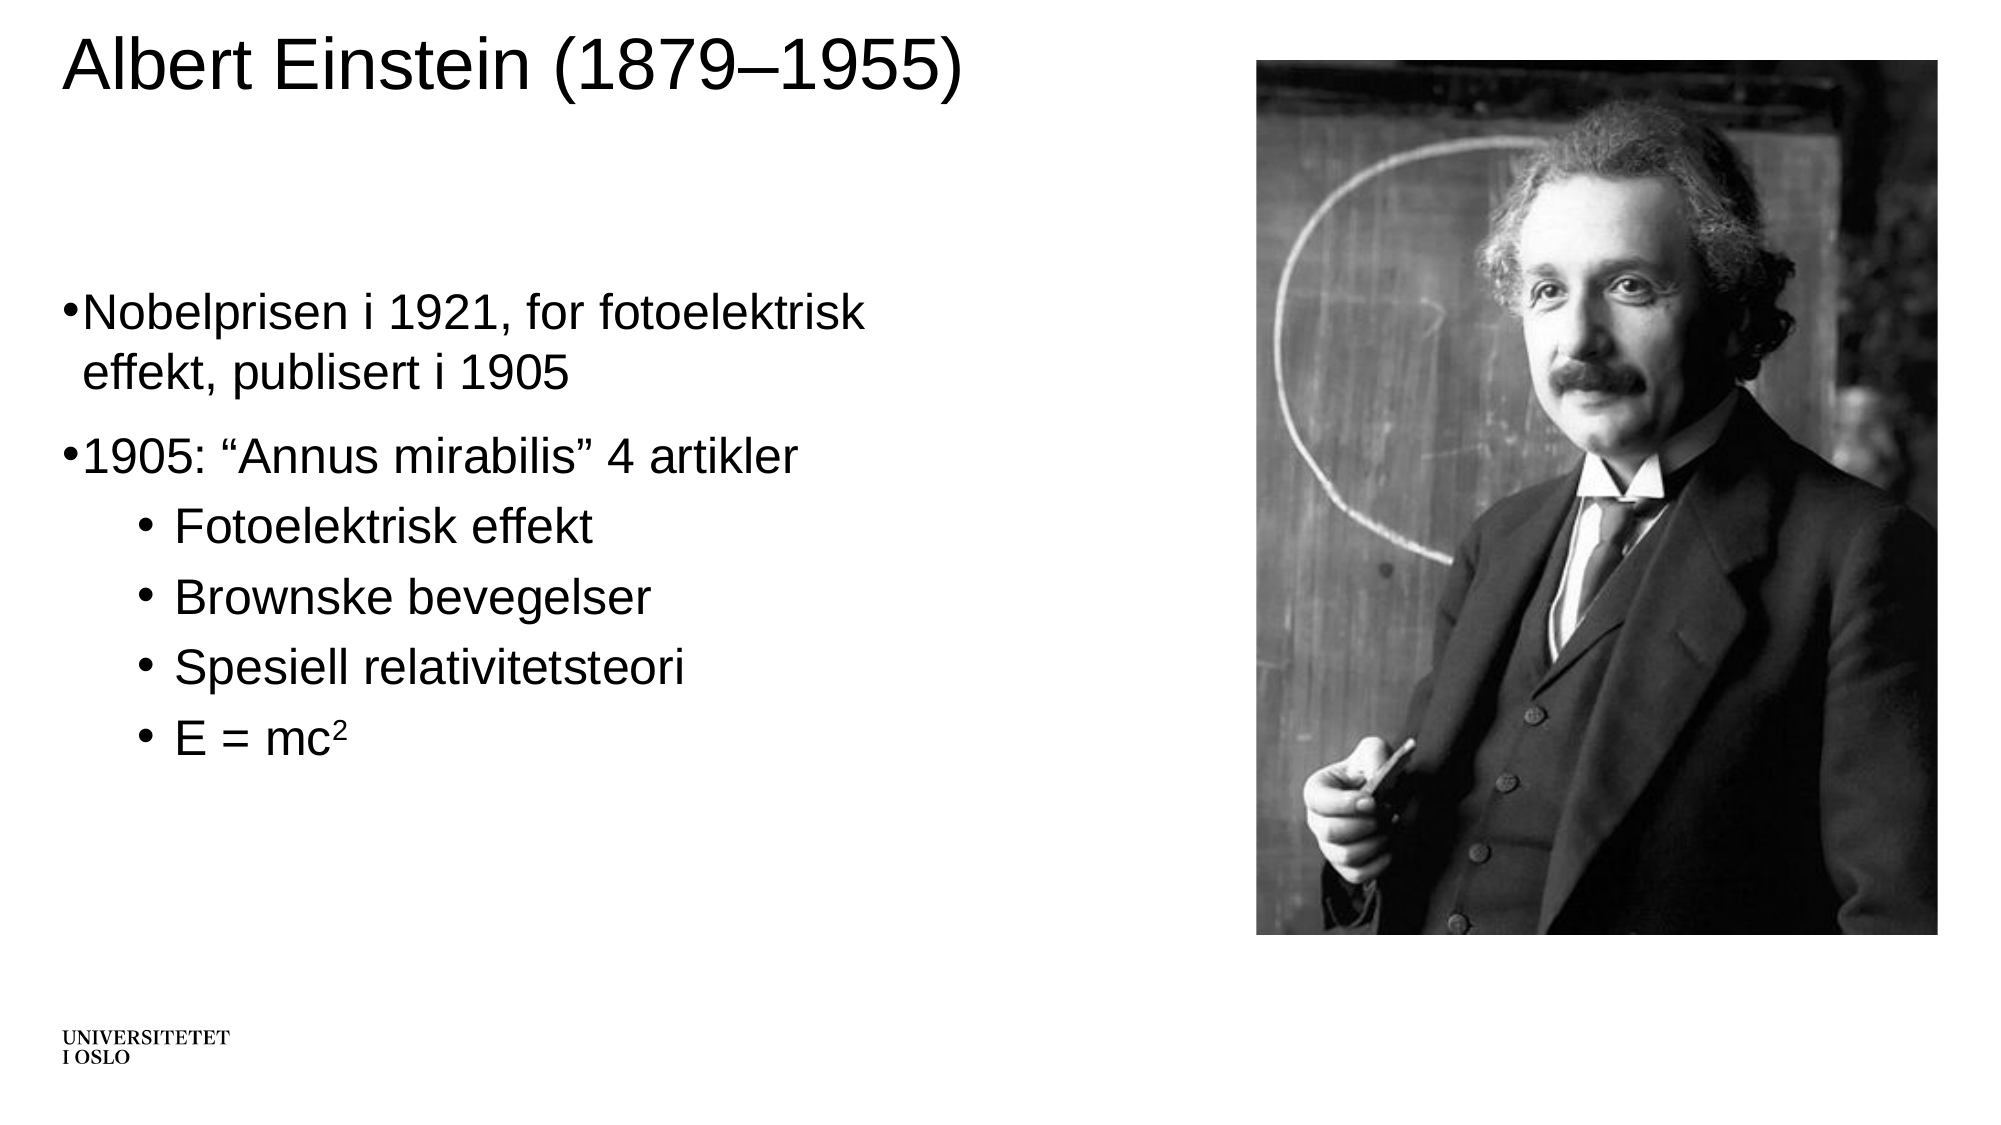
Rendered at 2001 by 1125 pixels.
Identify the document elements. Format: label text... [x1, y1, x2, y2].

list Nobelprisen i 1921, for fotoelektrisk effekt, publisert i 1905 1905: “Annus mirabilis” 4 artikler Fotoelektrisk effekt Brownske bevegelser Spesiell relativitetsteori E = mc2 [62, 279, 1000, 994]
picture [62, 1030, 230, 1064]
title Albert Einstein (1879–1955) [62, 26, 1000, 151]
picture [1256, 60, 1938, 935]
